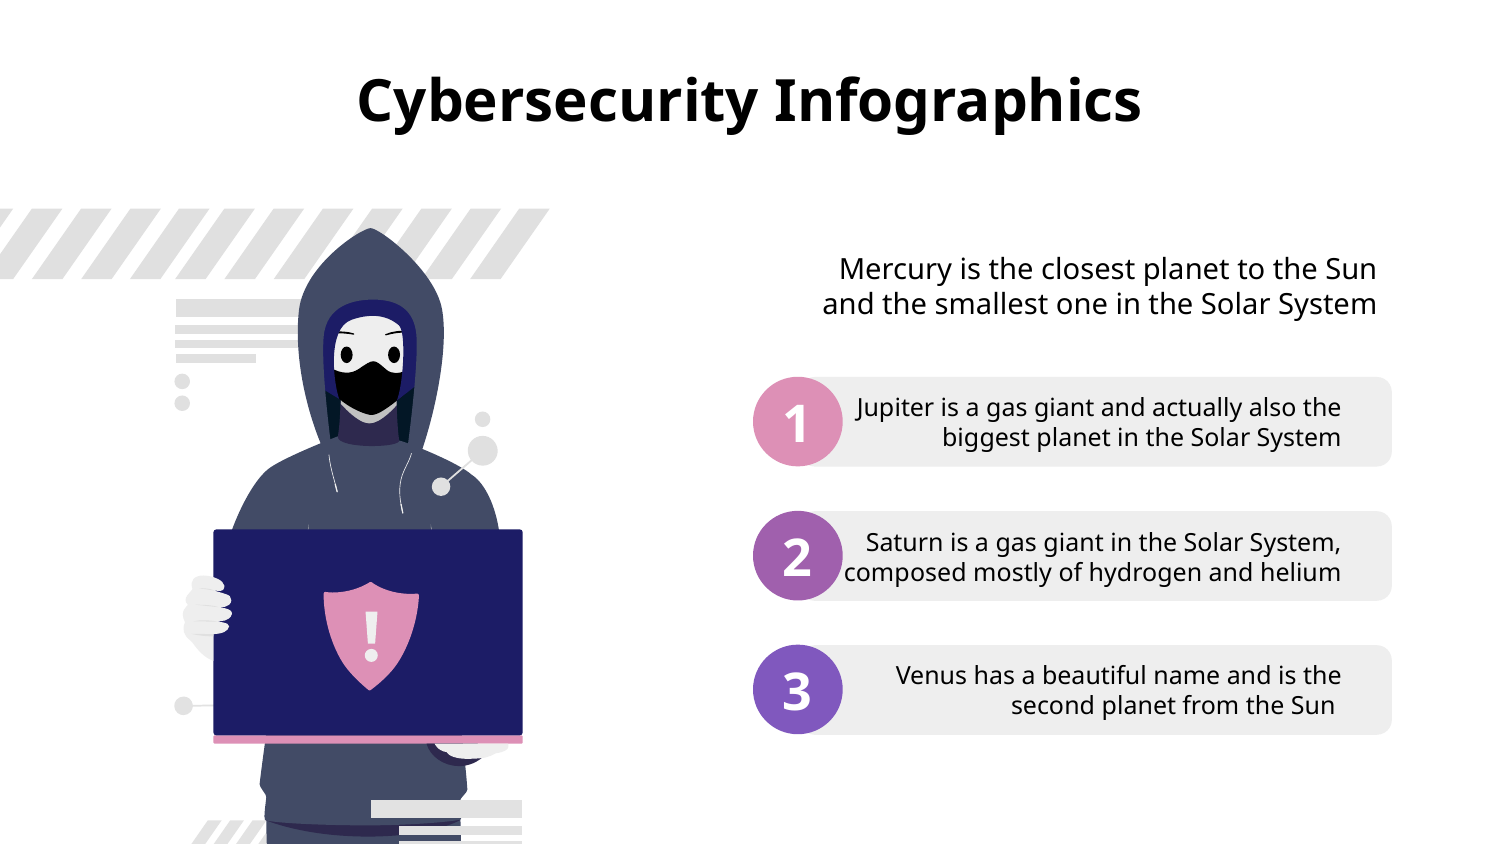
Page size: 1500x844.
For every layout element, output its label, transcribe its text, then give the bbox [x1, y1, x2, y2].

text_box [0, 208, 551, 844]
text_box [752, 510, 1393, 602]
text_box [752, 644, 1393, 736]
text_box Mercury is the closest planet to the Sun and the smallest one in the Solar System [749, 240, 1405, 331]
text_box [752, 376, 1393, 467]
title Cybersecurity Infographics [75, 48, 1425, 142]
